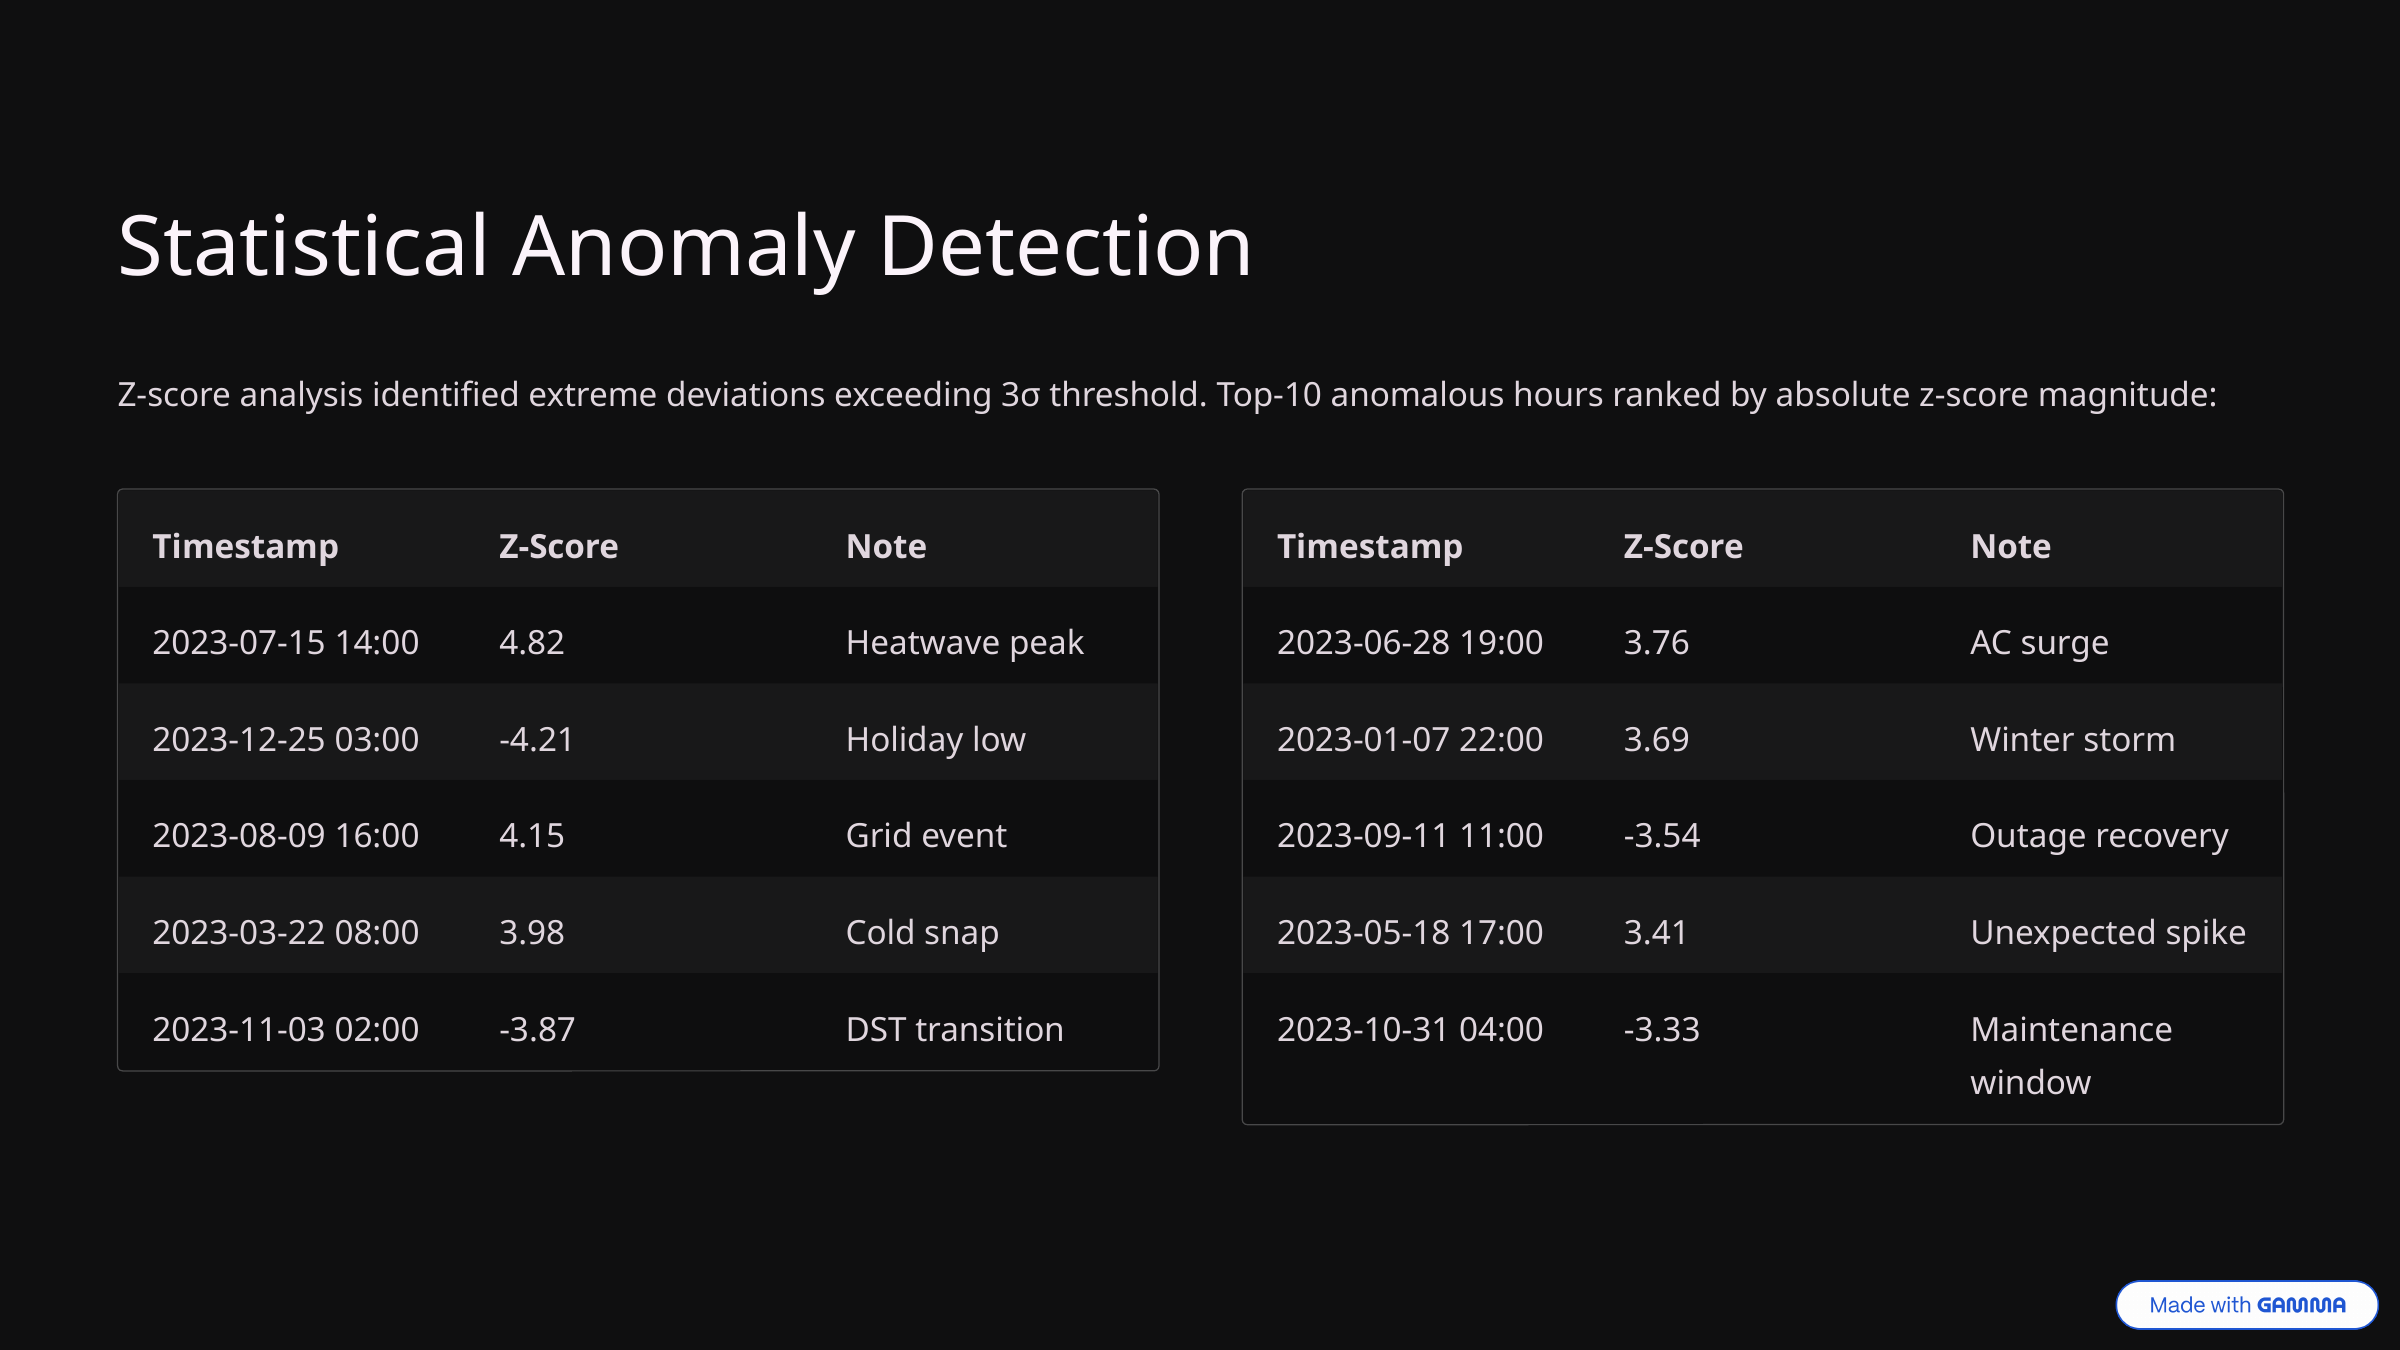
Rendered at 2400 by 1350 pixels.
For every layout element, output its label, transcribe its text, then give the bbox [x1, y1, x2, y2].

text_box Z-Score [499, 511, 778, 566]
text_box [118, 683, 1158, 779]
text_box Cold snap [845, 897, 1125, 952]
text_box [1243, 876, 2283, 973]
text_box Holiday low [845, 704, 1125, 759]
text_box 3.76 [1624, 608, 1902, 662]
text_box Timestamp [1277, 511, 1556, 566]
text_box [1243, 490, 2283, 586]
picture [2106, 1271, 2389, 1339]
text_box 2023-05-18 17:00 [1277, 897, 1556, 952]
text_box Z-score analysis identified extreme deviations exceeding 3σ threshold. Top-10 anomalous hours ranked by absolute z-score magnitude: [117, 359, 2283, 414]
text_box DST transition [845, 994, 1125, 1049]
text_box [1243, 973, 2283, 1124]
text_box -3.54 [1624, 801, 1902, 856]
text_box 2023-10-31 04:00 [1277, 994, 1556, 1049]
text_box [1243, 586, 2283, 683]
text_box Timestamp [152, 511, 431, 566]
text_box Note [1970, 511, 2249, 566]
text_box [118, 876, 1158, 973]
text_box Unexpected spike [1970, 897, 2249, 952]
text_box [118, 586, 1158, 683]
text_box [118, 779, 1158, 876]
text_box [1243, 683, 2283, 779]
text_box Grid event [845, 801, 1125, 856]
text_box Outage recovery [1970, 801, 2249, 856]
text_box [118, 973, 1158, 1070]
text_box Maintenance window [1970, 994, 2249, 1102]
text_box AC surge [1970, 608, 2249, 662]
text_box Statistical Anomaly Detection [117, 187, 1579, 293]
text_box -3.33 [1624, 994, 1902, 1049]
text_box Z-Score [1624, 511, 1902, 566]
text_box 2023-06-28 19:00 [1277, 608, 1556, 662]
text_box 2023-11-03 02:00 [152, 994, 431, 1049]
text_box 3.41 [1624, 897, 1902, 952]
text_box 3.69 [1624, 704, 1902, 759]
text_box 4.15 [499, 801, 778, 856]
text_box 2023-03-22 08:00 [152, 897, 431, 952]
text_box 2023-08-09 16:00 [152, 801, 431, 856]
text_box 4.82 [499, 608, 778, 662]
text_box 2023-09-11 11:00 [1277, 801, 1556, 856]
text_box [1243, 779, 2283, 876]
text_box 2023-12-25 03:00 [152, 704, 431, 759]
text_box -4.21 [499, 704, 778, 759]
text_box 3.98 [499, 897, 778, 952]
text_box Winter storm [1970, 704, 2249, 759]
text_box [118, 490, 1158, 586]
text_box 2023-01-07 22:00 [1277, 704, 1556, 759]
text_box 2023-07-15 14:00 [152, 608, 431, 662]
text_box Note [845, 511, 1125, 566]
text_box -3.87 [499, 994, 778, 1049]
text_box Heatwave peak [845, 608, 1125, 662]
